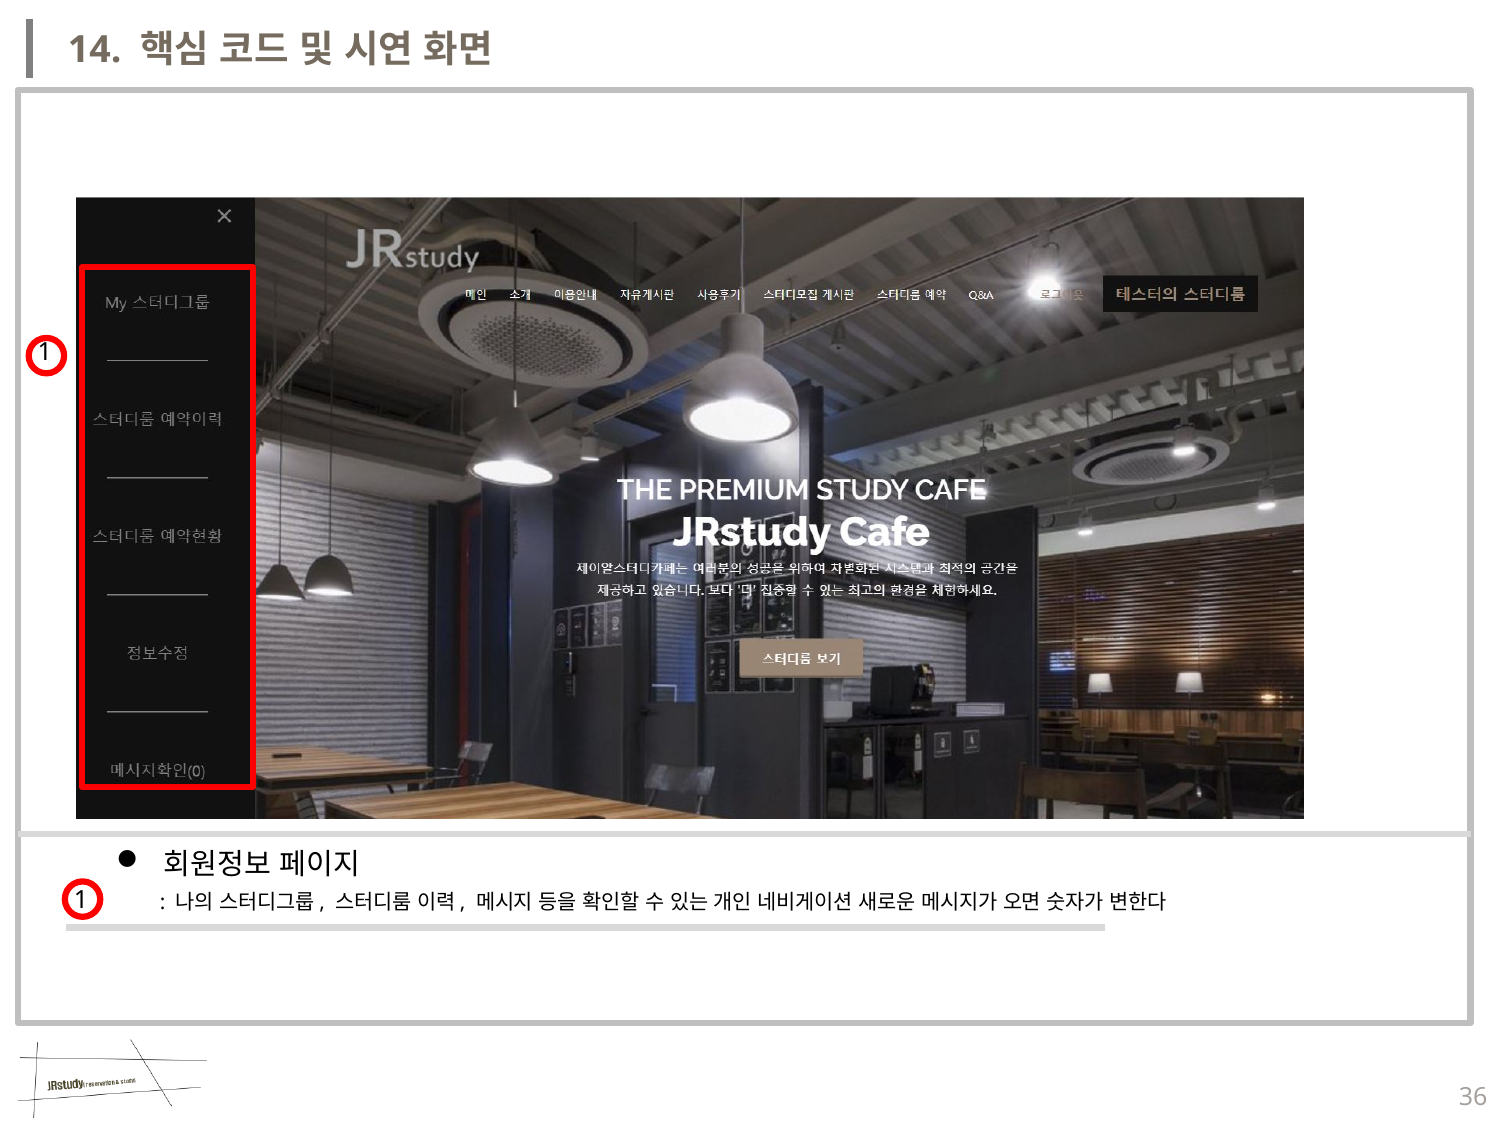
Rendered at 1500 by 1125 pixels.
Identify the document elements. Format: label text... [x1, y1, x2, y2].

text_box [16, 88, 1473, 1025]
slide_number 36 [1152, 1067, 1500, 1125]
text_box 회원정보 페이지 [101, 843, 376, 888]
picture [17, 1039, 207, 1118]
text_box [36, 337, 67, 376]
text_box 14. 핵심 코드 및 시연 화면 [53, 17, 786, 78]
text_box 1 [28, 328, 53, 373]
picture [76, 194, 1305, 819]
